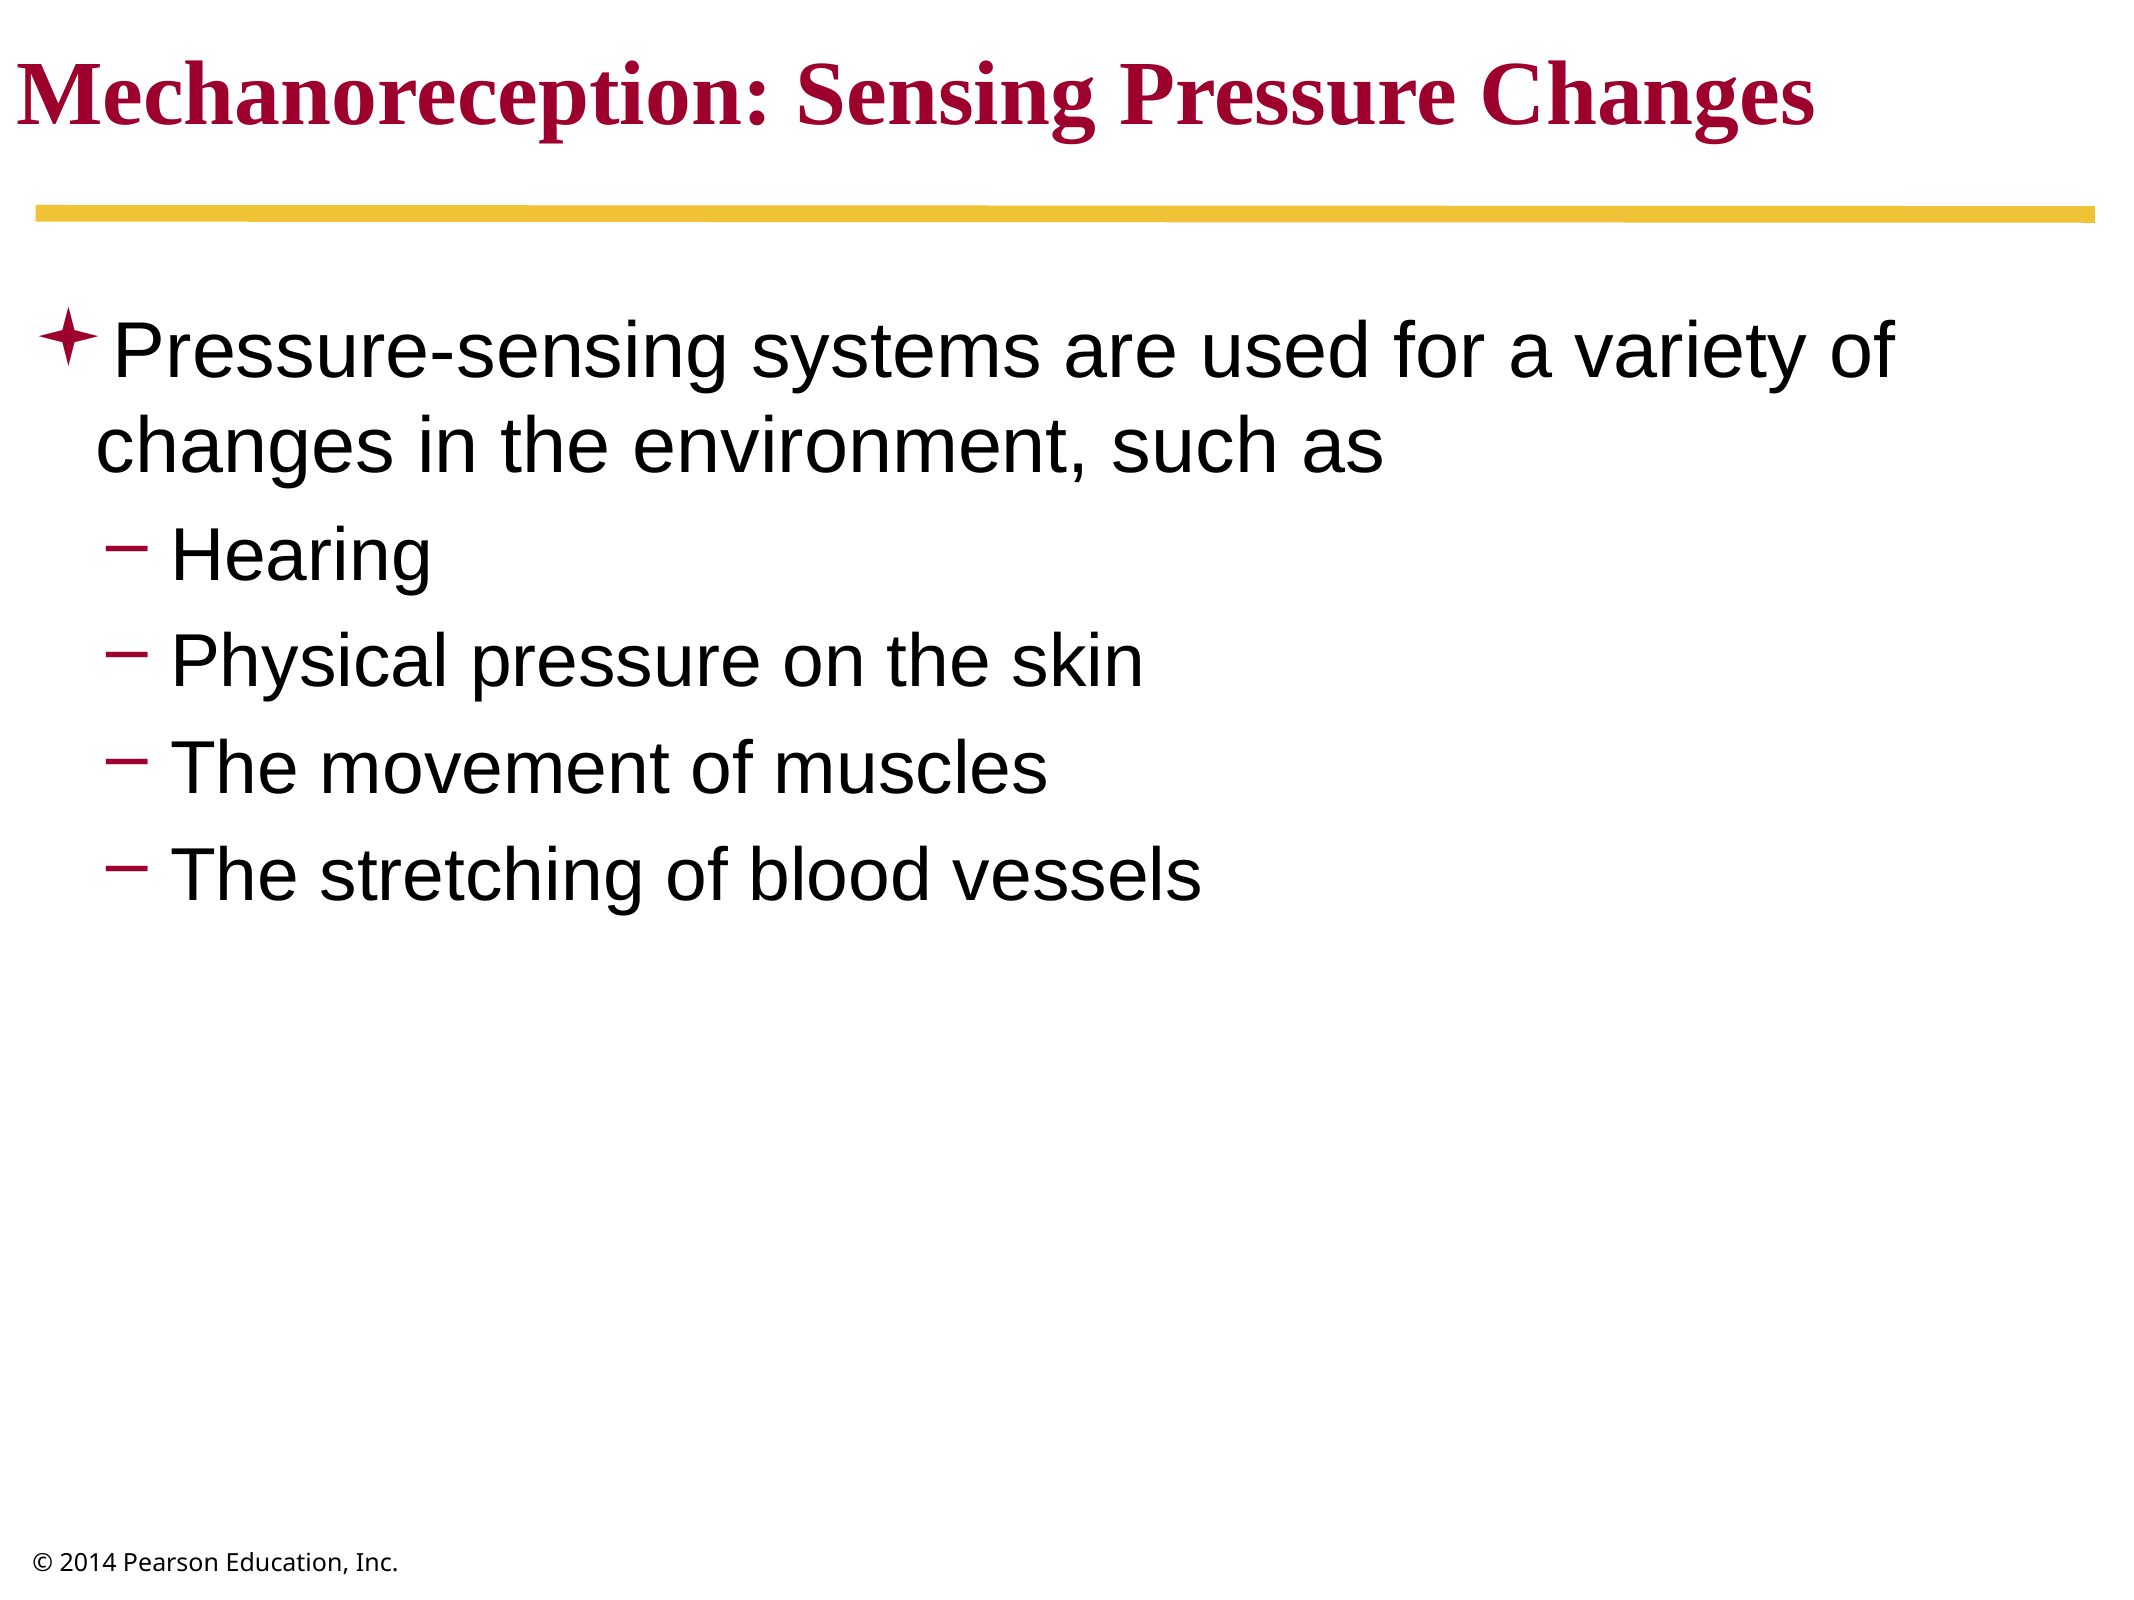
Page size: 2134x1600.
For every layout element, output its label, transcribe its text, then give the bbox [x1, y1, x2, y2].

title Mechanoreception: Sensing Pressure Changes [15, 44, 2064, 238]
list Pressure-sensing systems are used for a variety of changes in the environment, such as Hearing Physical pressure on the skin The movement of muscles The stretching of blood vessels [33, 297, 2082, 1483]
